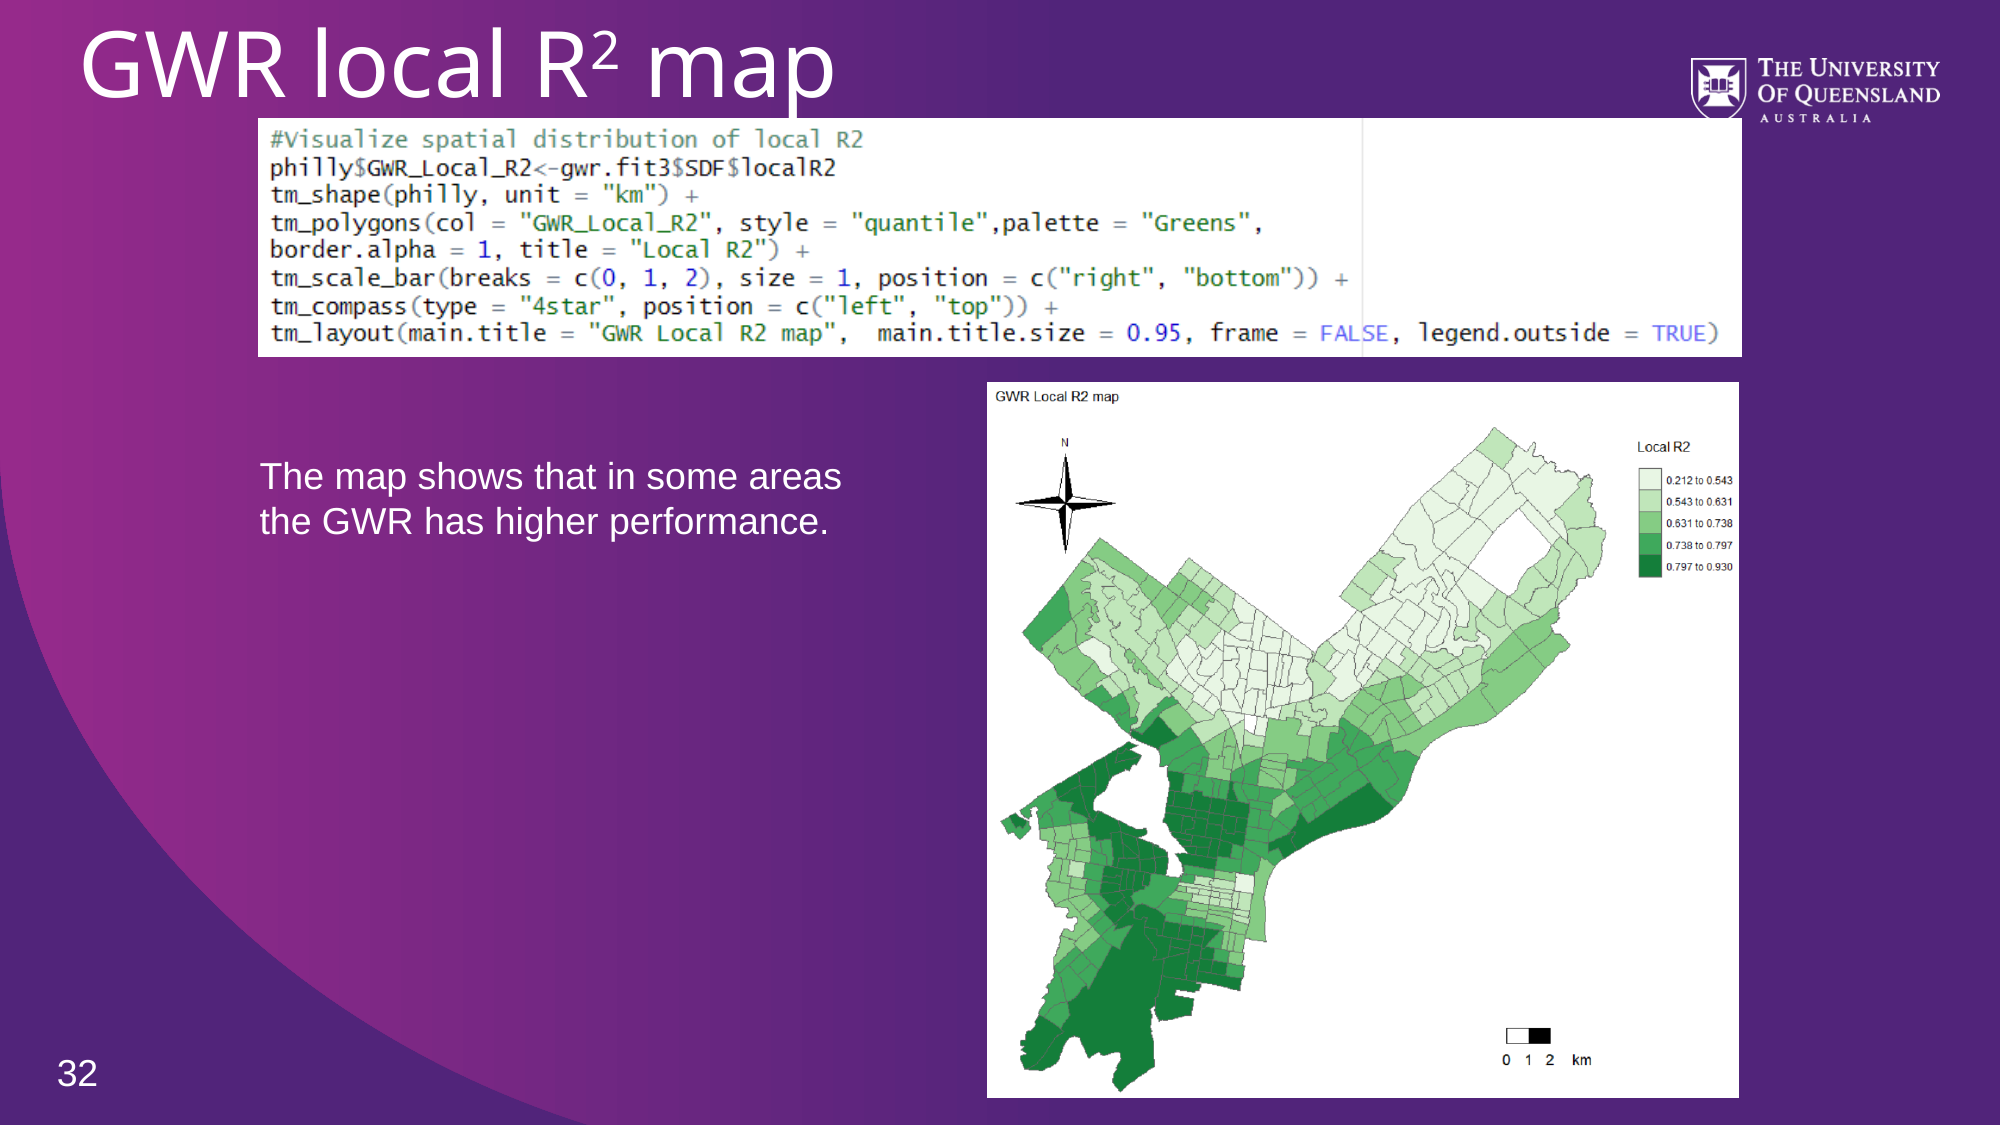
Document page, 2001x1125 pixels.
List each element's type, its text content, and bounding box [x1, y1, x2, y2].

picture [258, 58, 1940, 357]
text_box The map shows that in some areas the GWR has higher performance. [244, 444, 894, 550]
picture [987, 382, 1739, 1098]
text_box 32 [42, 1041, 162, 1102]
text_box GWR local R2 map [63, 0, 1698, 124]
